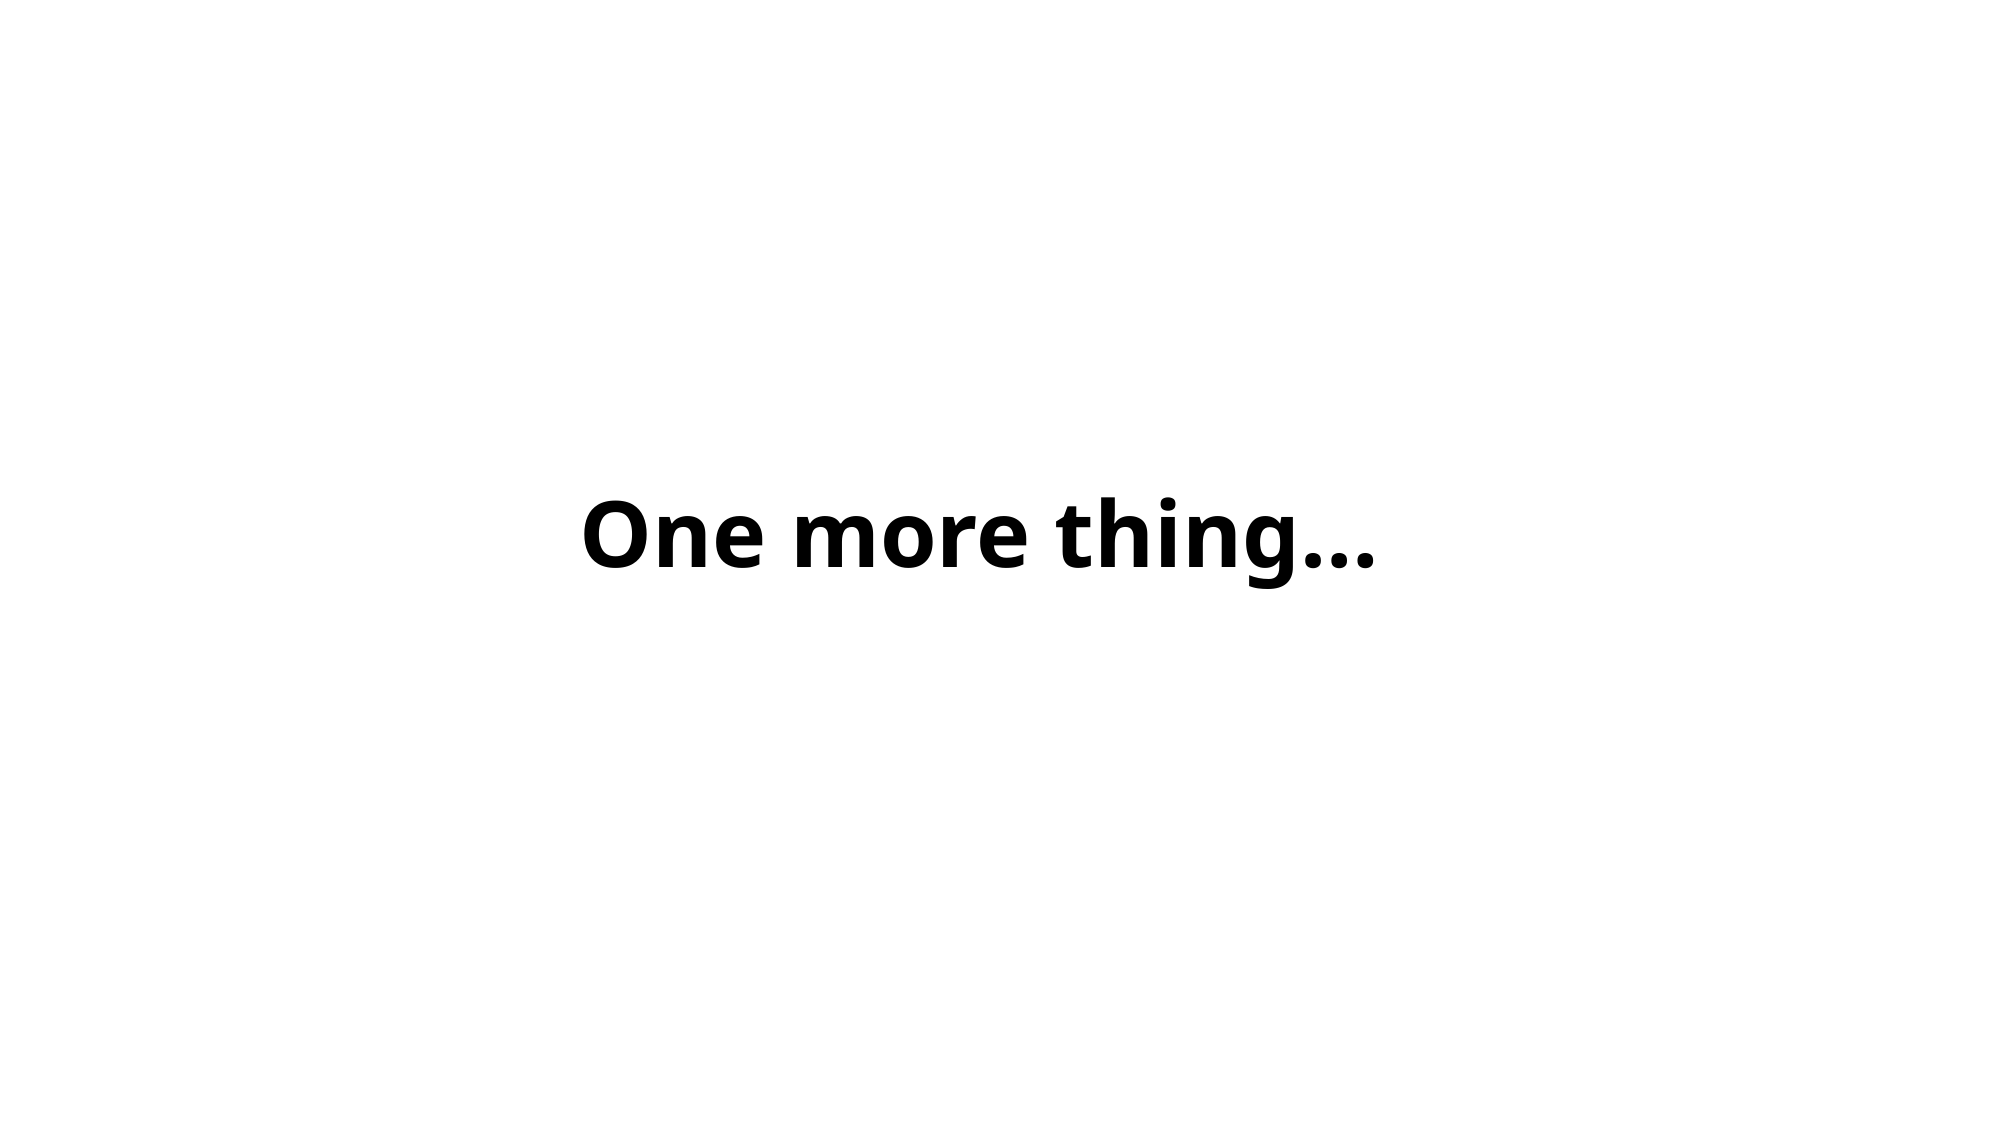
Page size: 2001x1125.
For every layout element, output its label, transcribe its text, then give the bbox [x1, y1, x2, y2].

text_box One more thing… [564, 468, 1395, 594]
